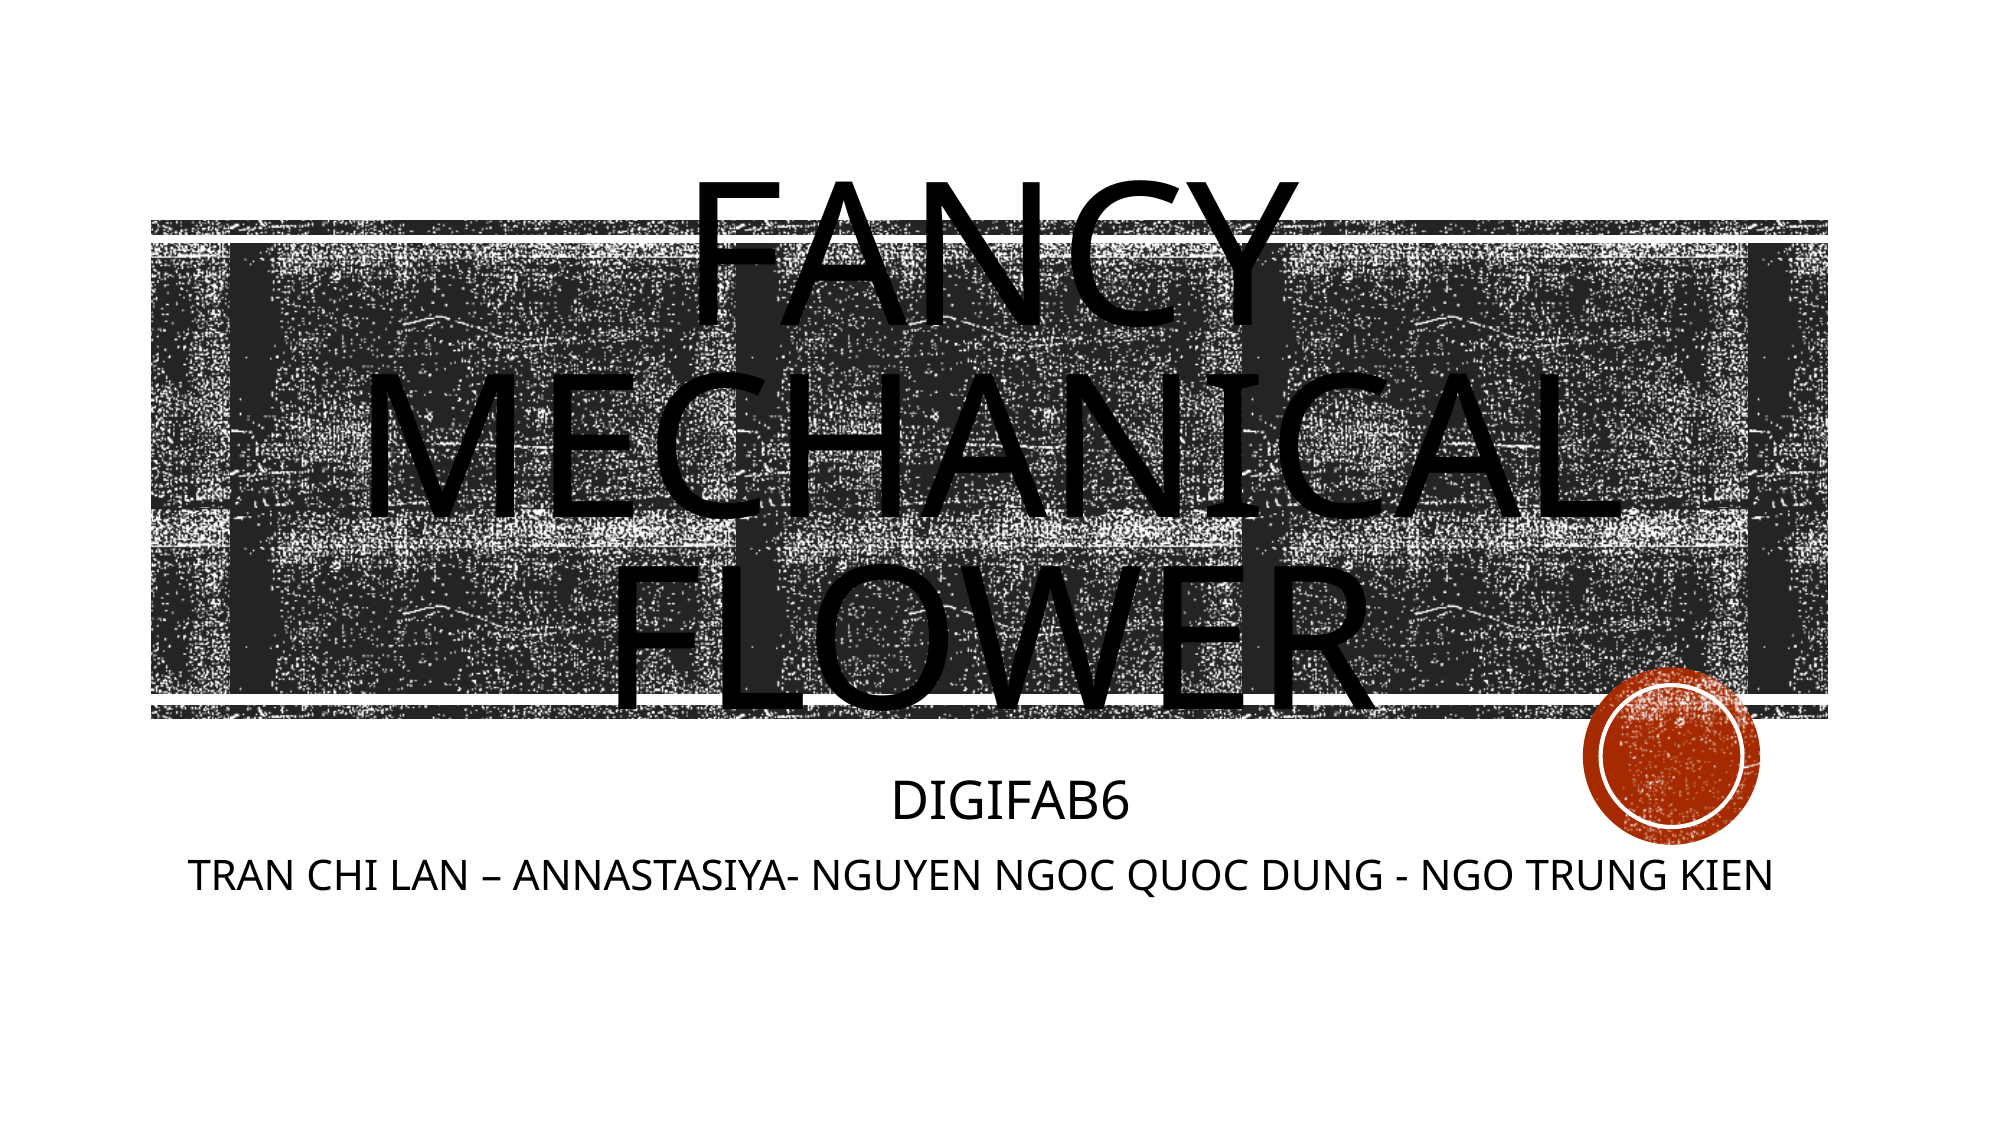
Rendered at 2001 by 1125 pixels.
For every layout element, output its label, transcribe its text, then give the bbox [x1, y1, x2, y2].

subtitle DIGIFAB6 TRAN CHI LAN – ANNASTASIYA- NGUYEN NGOC QUOC DUNG - NGO TRUNG KIEN [172, 765, 1850, 942]
title FANCY MECHANICAL FLOWER [172, 234, 1808, 733]
